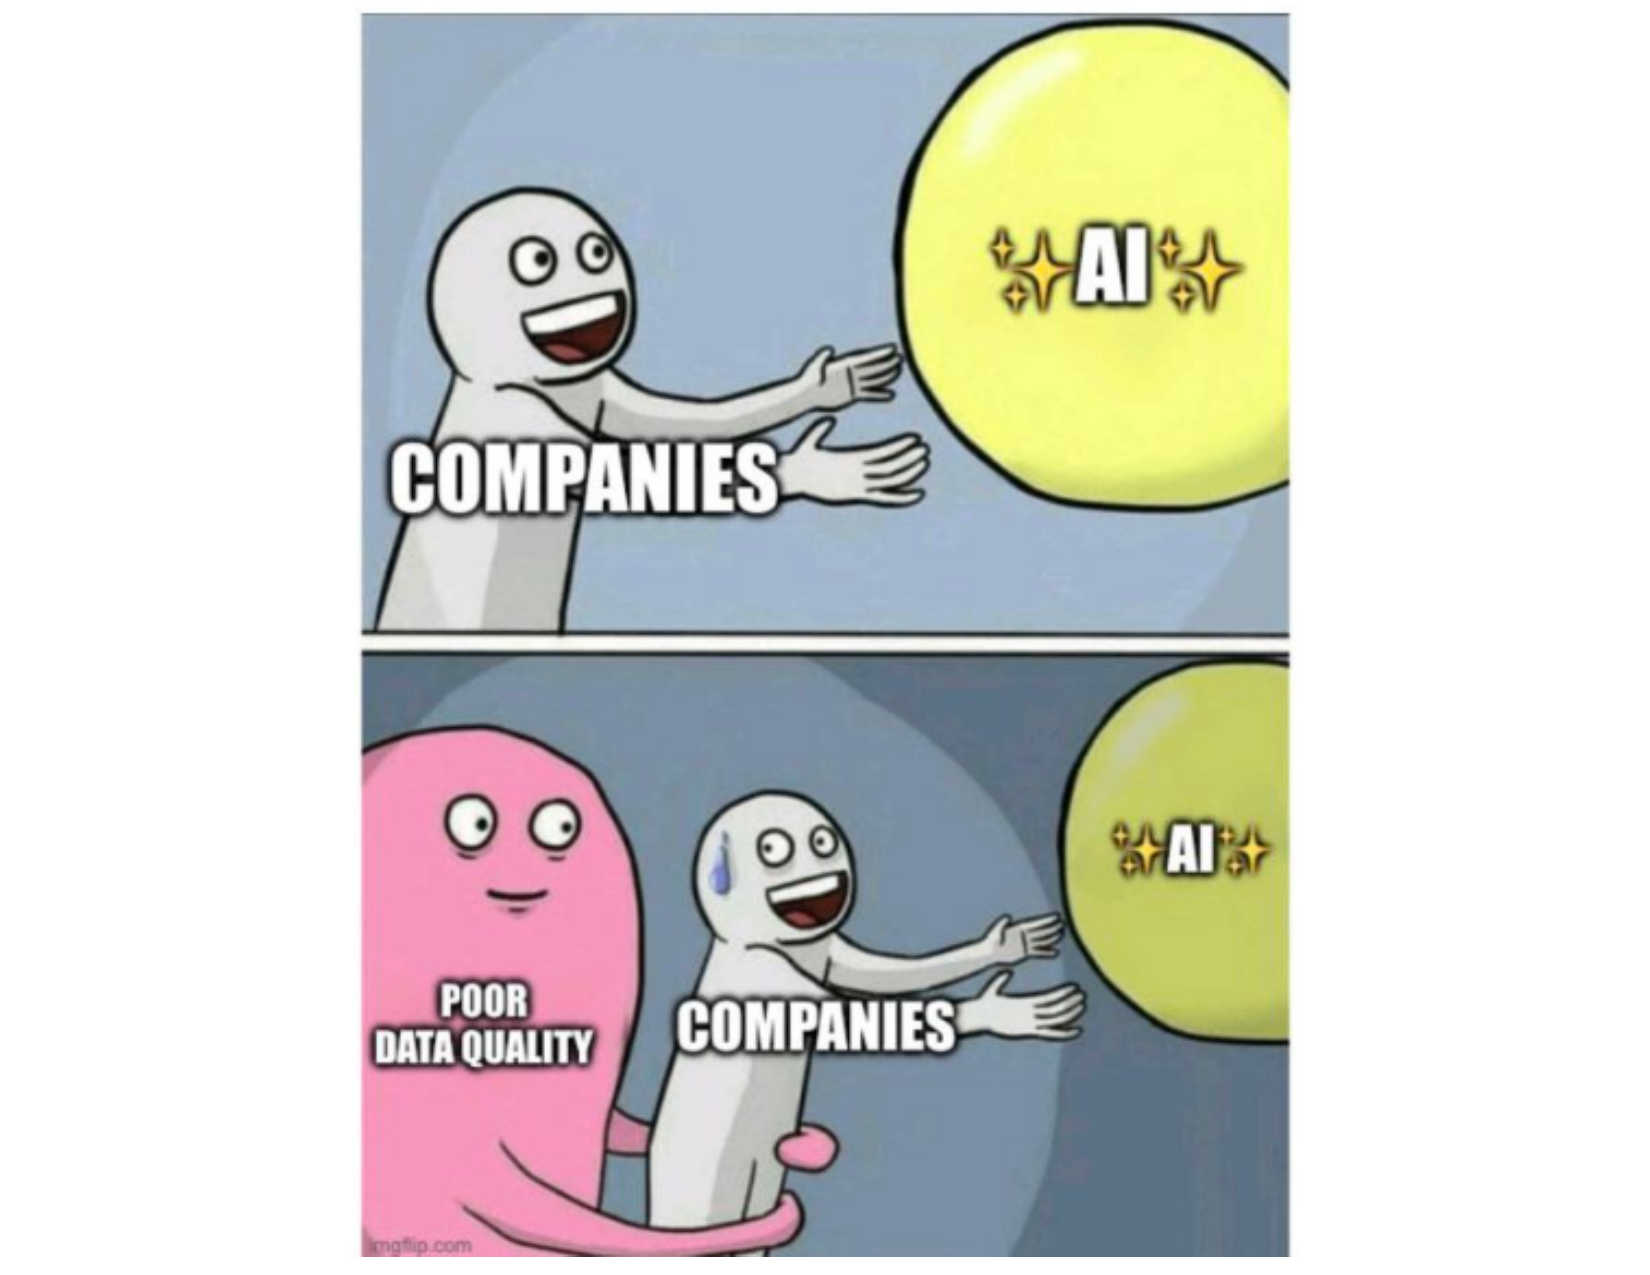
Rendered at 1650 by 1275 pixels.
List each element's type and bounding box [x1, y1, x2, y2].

picture [350, 5, 1300, 1257]
